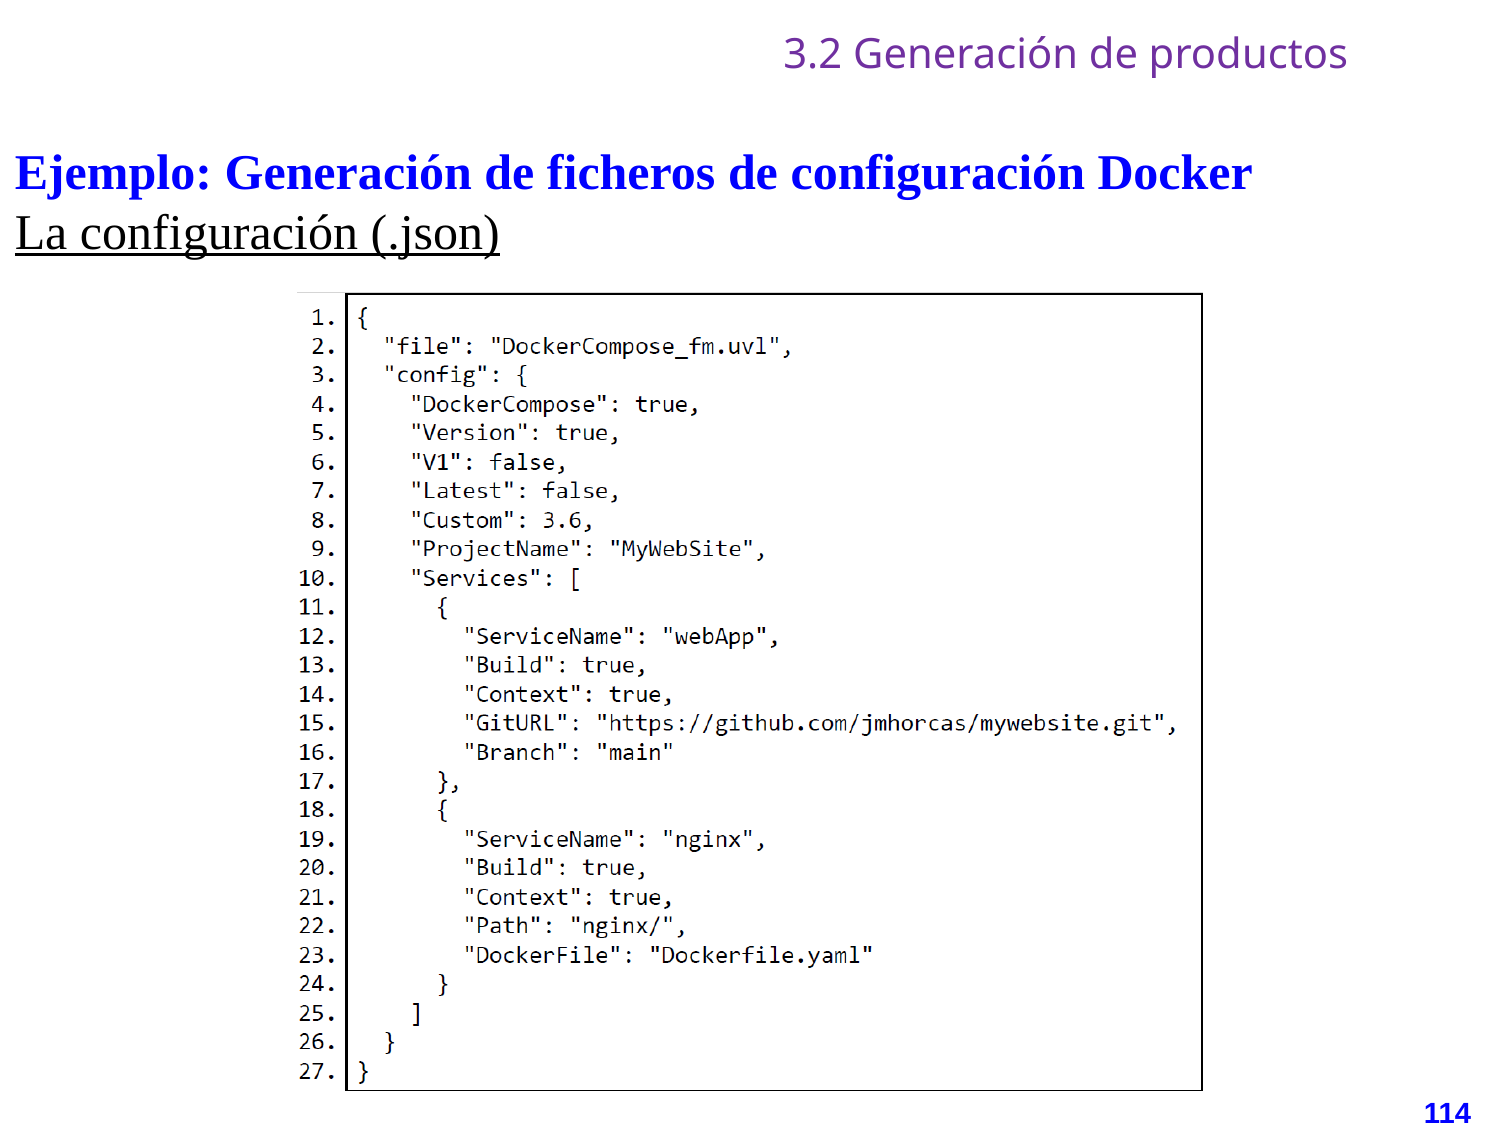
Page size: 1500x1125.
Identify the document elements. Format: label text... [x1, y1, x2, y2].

title 3.2 Generación de productos [631, 19, 1500, 126]
text_box Ejemplo: Generación de ficheros de configuración Docker La configuración (.json) [0, 132, 1500, 303]
picture [297, 291, 1203, 1092]
